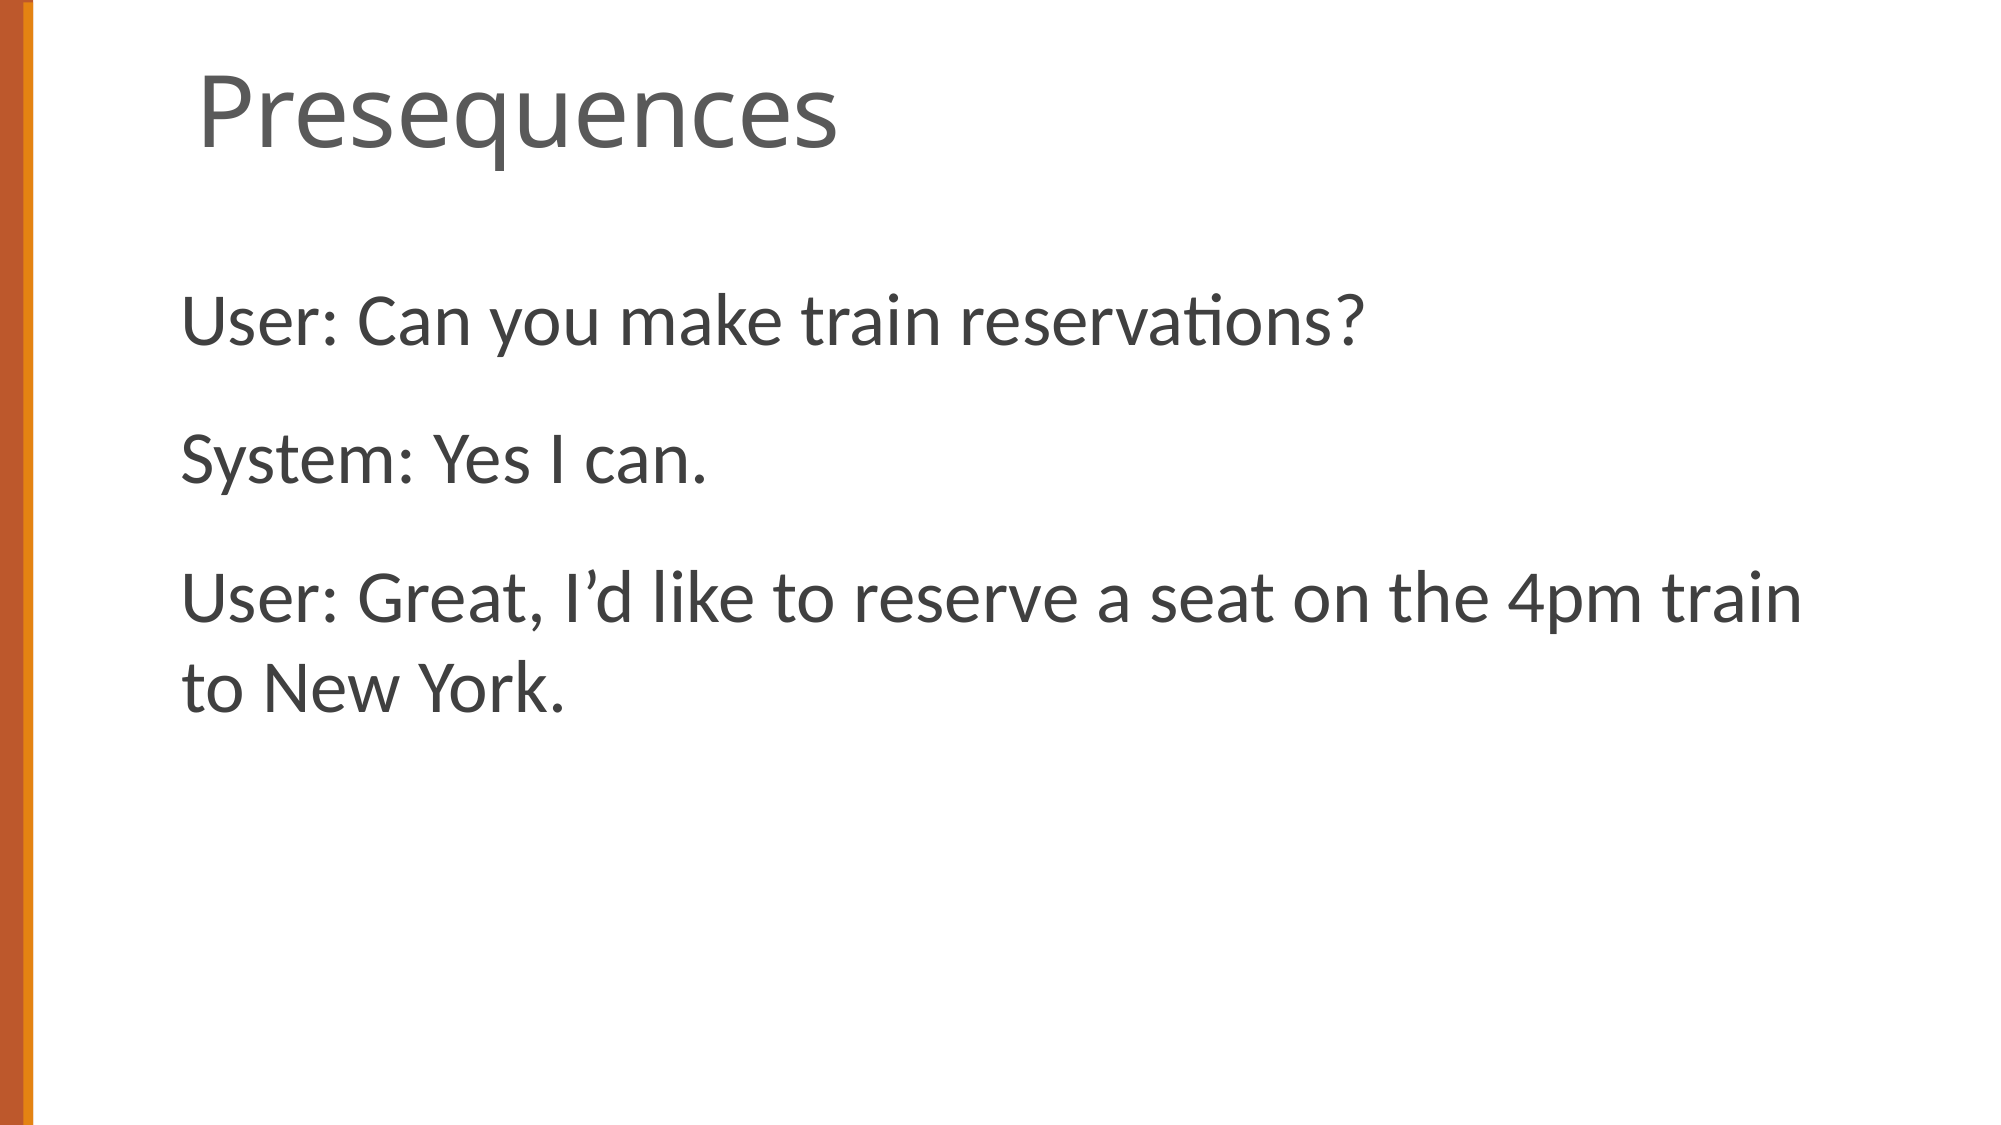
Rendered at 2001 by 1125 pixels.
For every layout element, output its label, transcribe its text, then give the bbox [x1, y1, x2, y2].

list User: Can you make train reservations? System: Yes I can. User: Great, I’d like to reserve a seat on the 4pm train to New York. [180, 262, 1830, 1013]
title Presequences [180, 26, 1830, 175]
